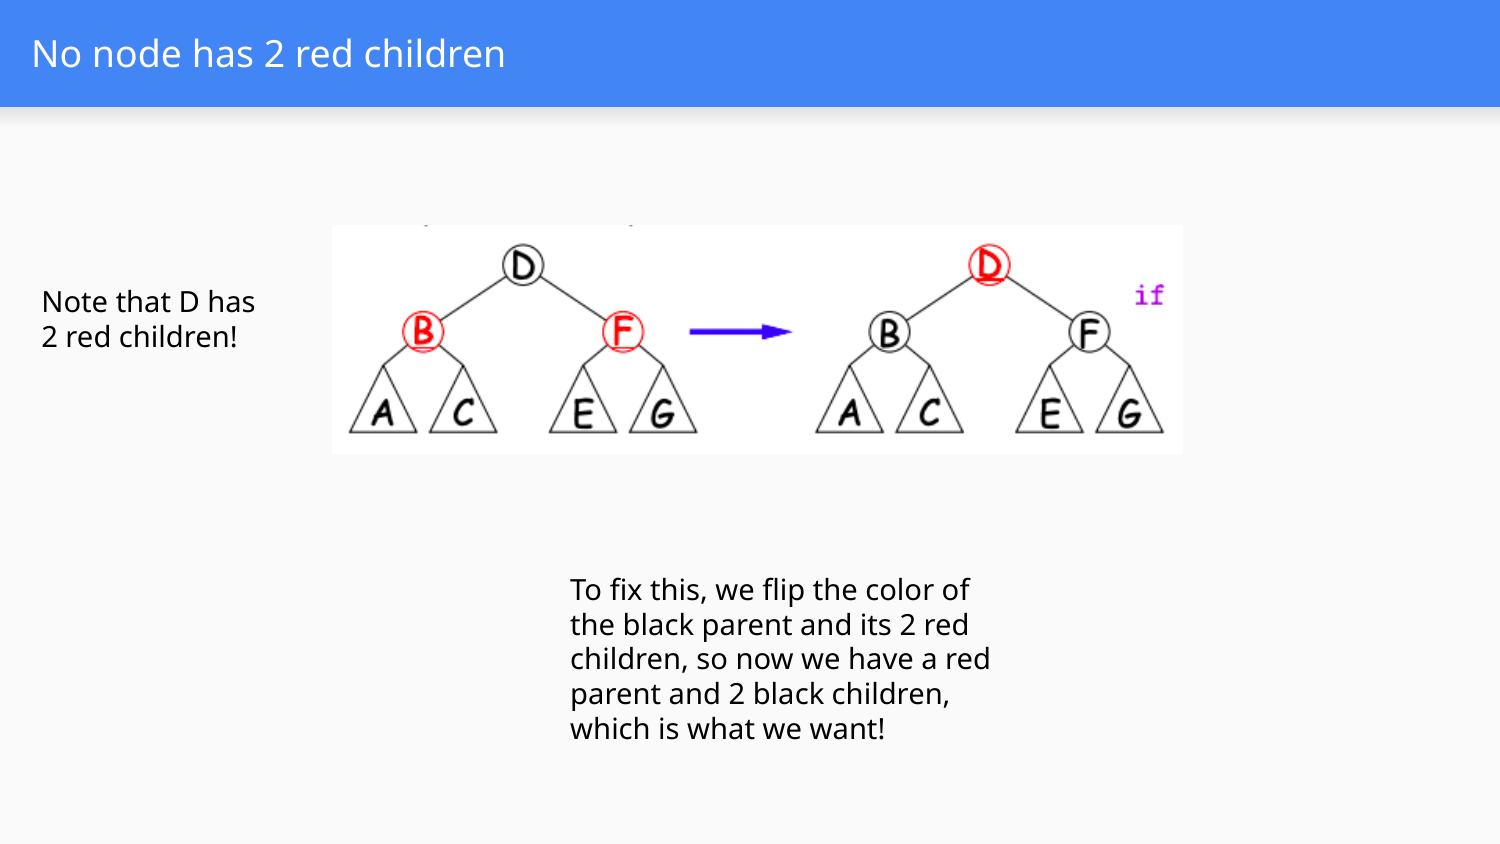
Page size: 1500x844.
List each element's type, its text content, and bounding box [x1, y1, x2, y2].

title No node has 2 red children [16, 2, 1464, 102]
picture [332, 225, 1183, 454]
text_box Note that D has 2 red children! [26, 268, 293, 360]
text_box To fix this, we flip the color of the black parent and its 2 red children, so now we have a red parent and 2 black children, which is what we want! [555, 555, 1015, 719]
